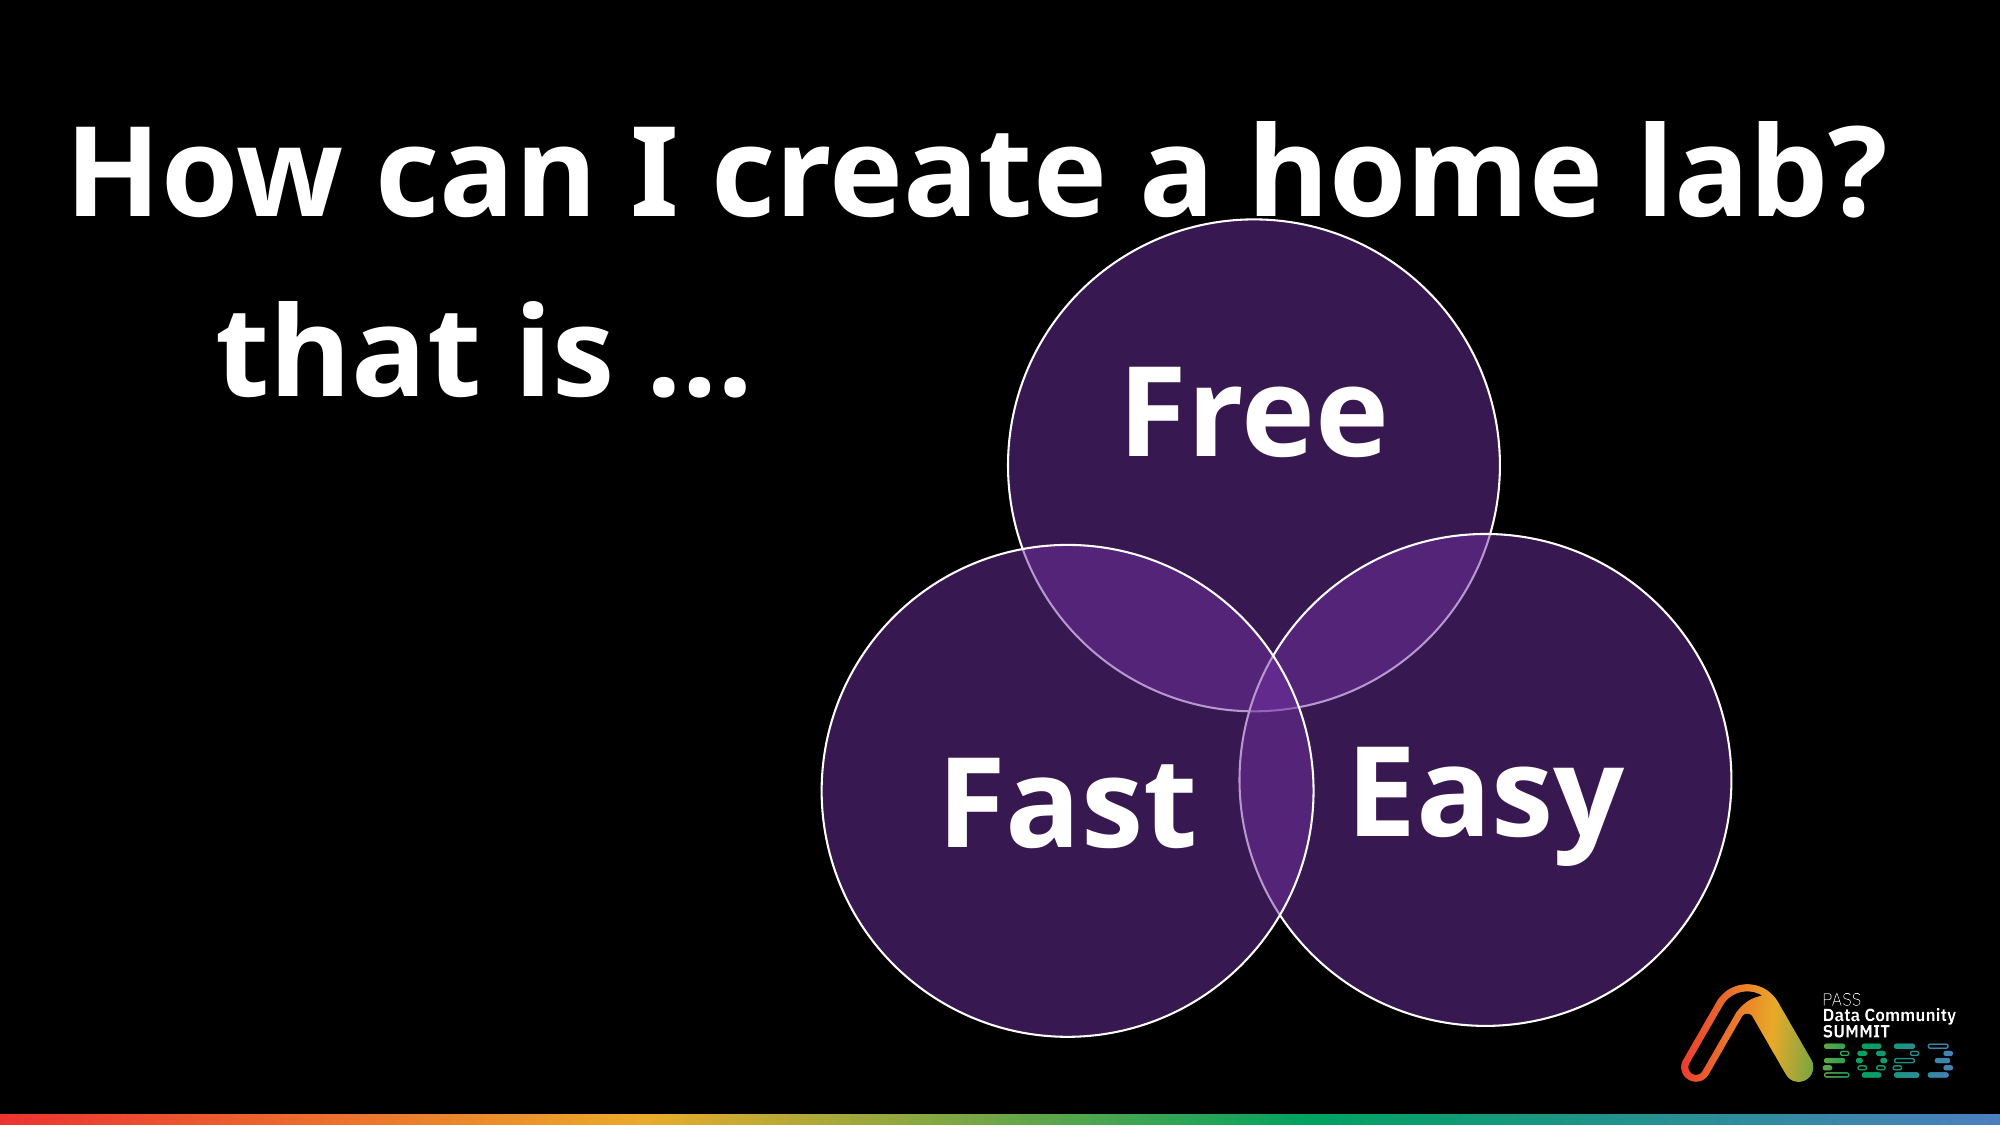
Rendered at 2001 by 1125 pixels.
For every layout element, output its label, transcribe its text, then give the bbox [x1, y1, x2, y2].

picture [1681, 984, 1956, 1082]
title How can I create a home lab? that is … [50, 53, 1918, 1072]
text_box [668, 216, 1847, 1037]
picture [0, 1114, 2000, 1125]
